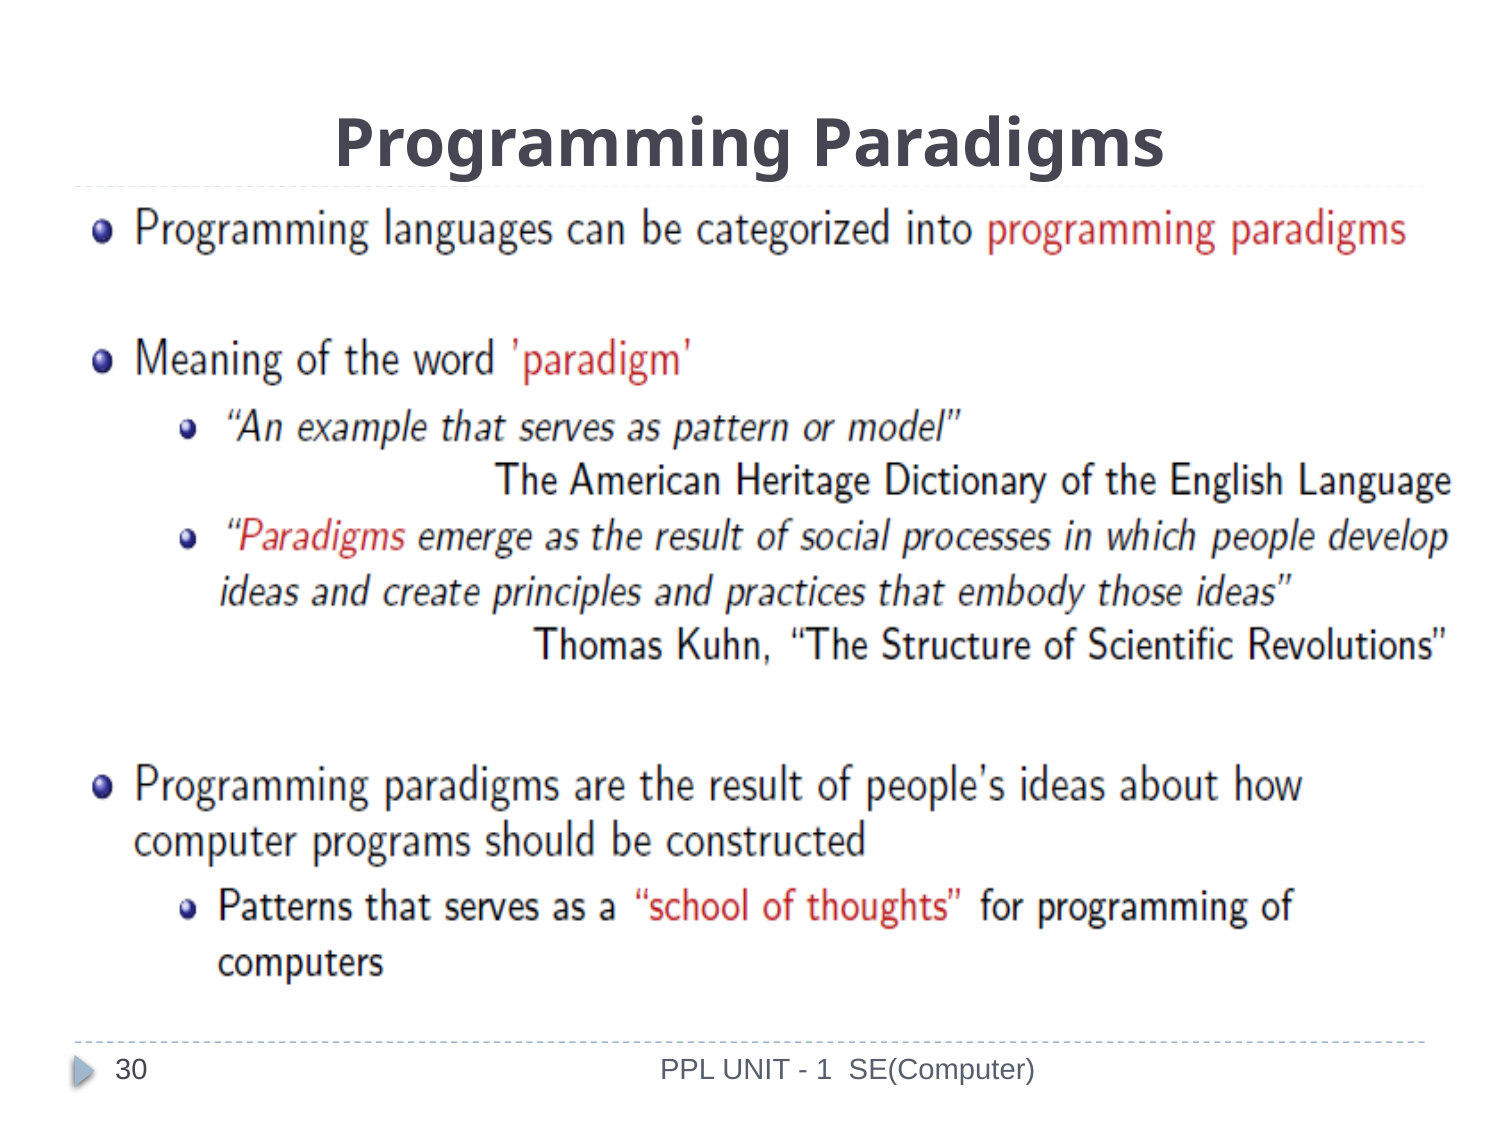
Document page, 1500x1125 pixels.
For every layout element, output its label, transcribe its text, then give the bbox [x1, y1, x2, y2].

picture [74, 187, 1463, 1001]
footer PPL UNIT - 1 SE(Computer) [475, 1042, 1051, 1103]
title Programming Paradigms [75, 37, 1425, 187]
slide_number 30 [100, 1042, 426, 1103]
